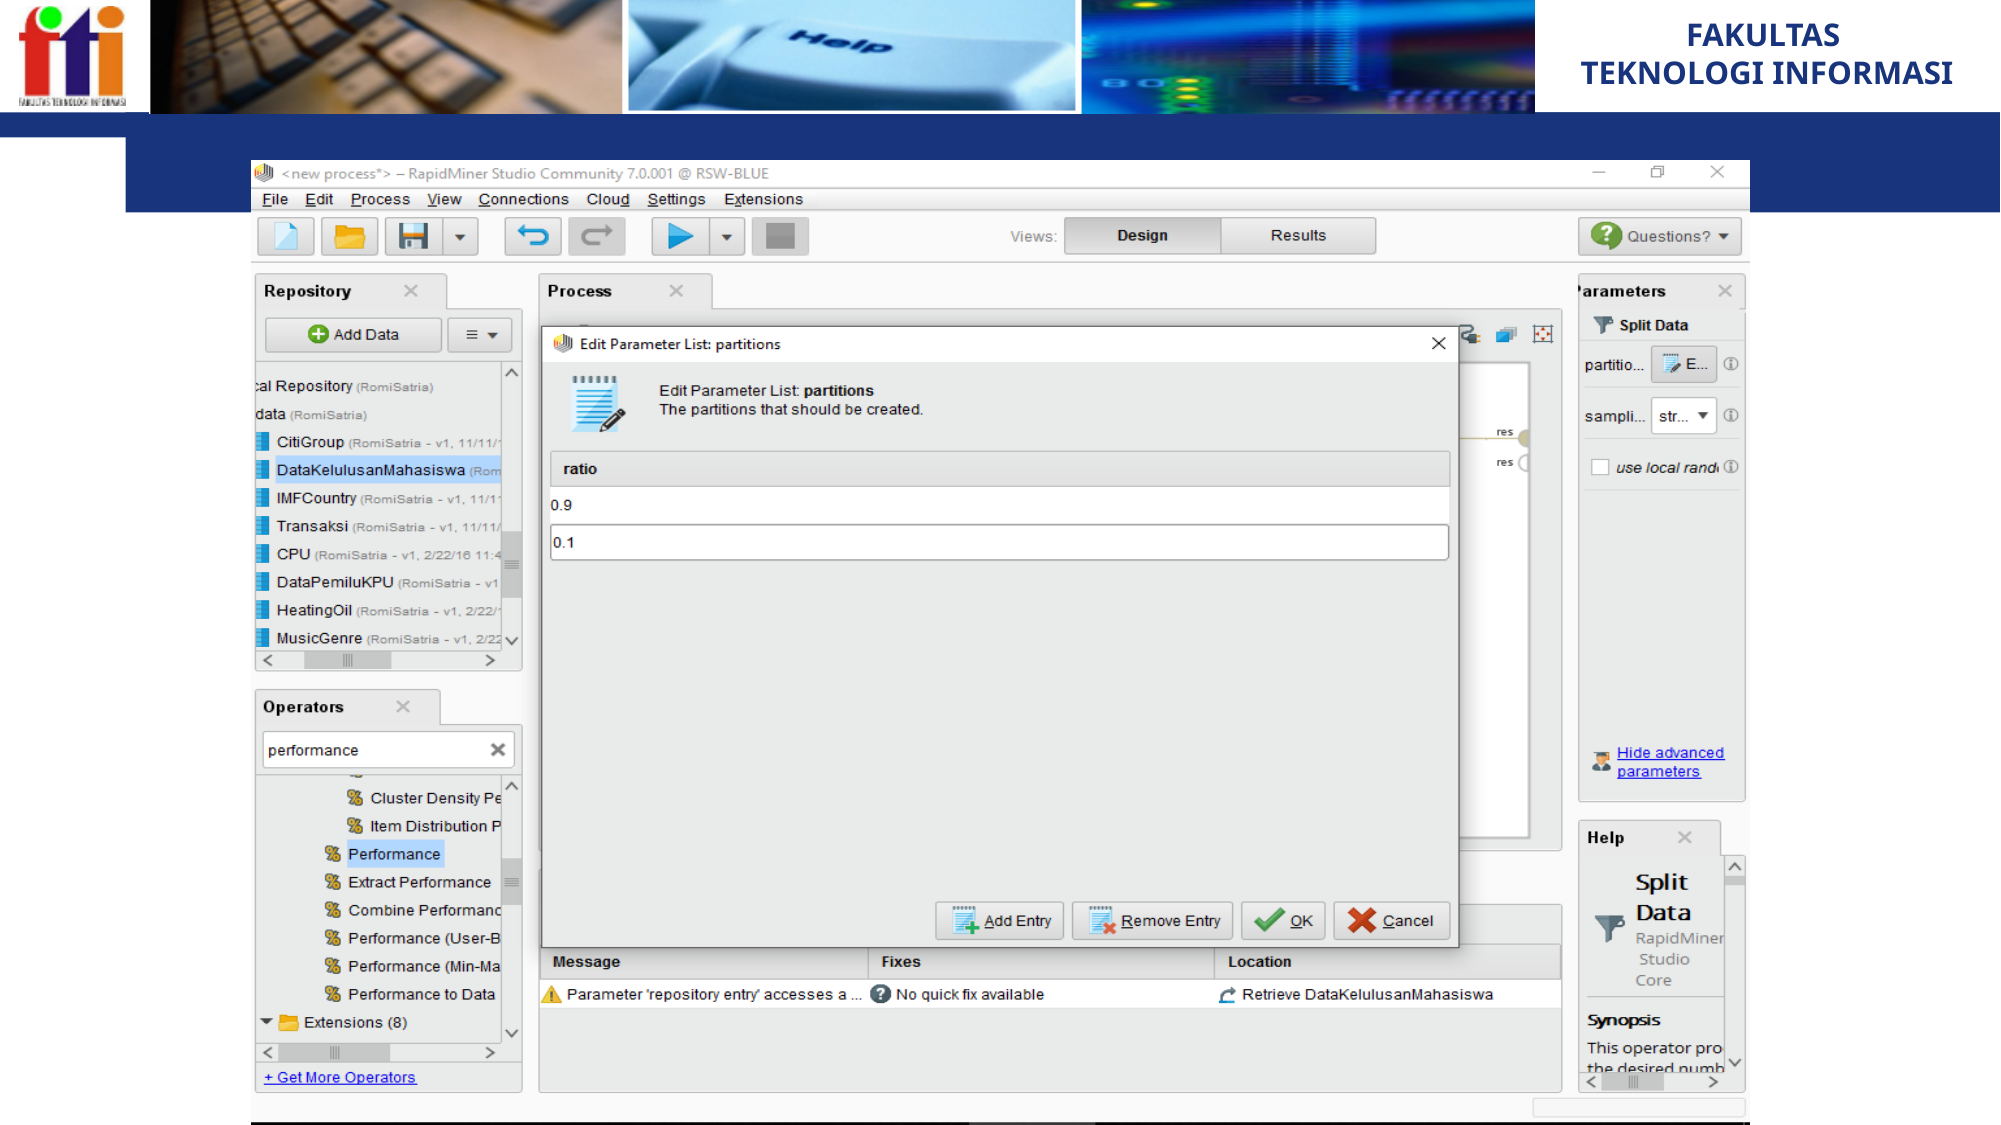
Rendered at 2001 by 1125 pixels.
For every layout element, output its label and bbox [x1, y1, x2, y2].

picture [149, 0, 1535, 114]
picture [19, 6, 126, 106]
picture [250, 160, 1751, 1125]
